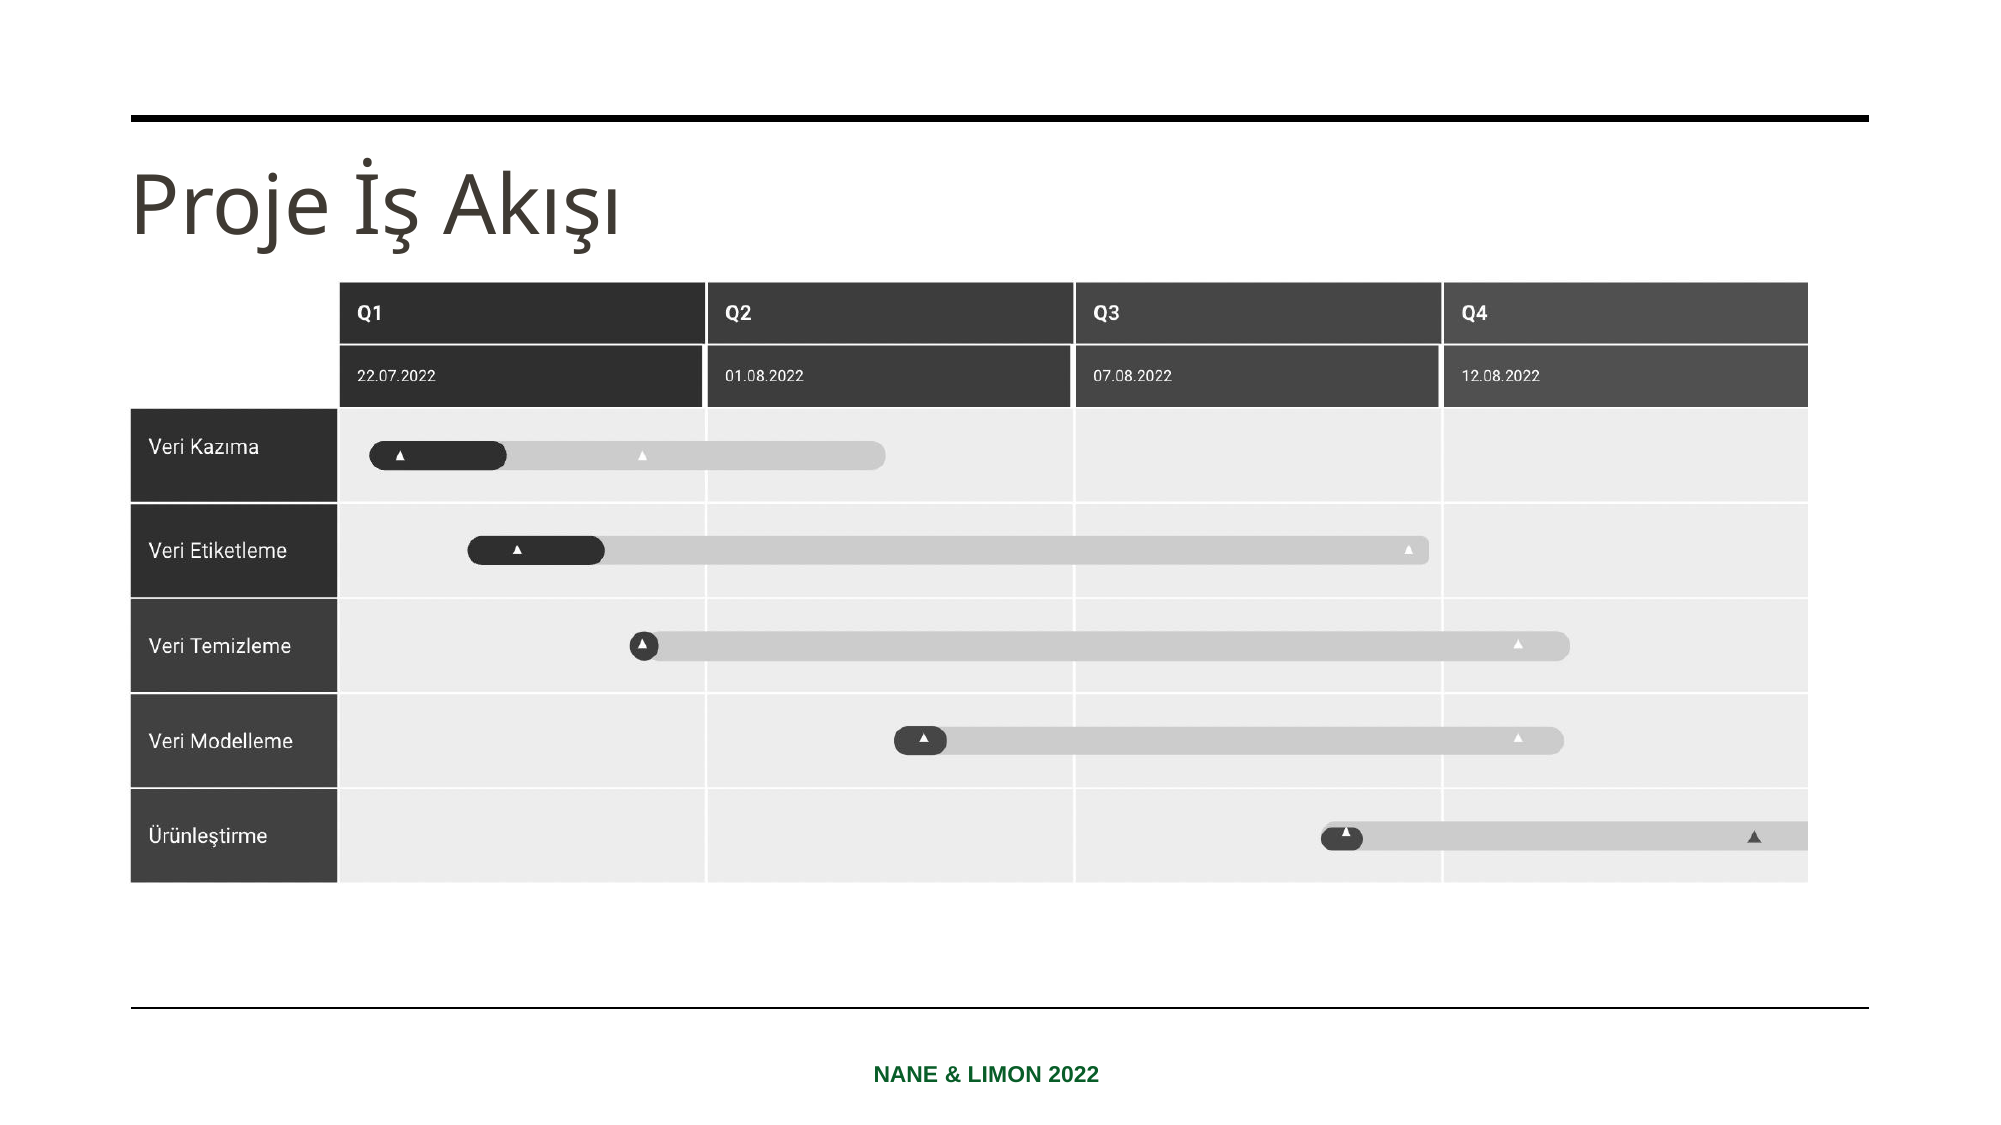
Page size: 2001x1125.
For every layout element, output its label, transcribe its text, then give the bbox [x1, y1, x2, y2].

footer NANE & LIMON 2022 [871, 1058, 1132, 1125]
picture [124, 277, 1809, 885]
title Proje İş Akışı [127, 149, 857, 276]
